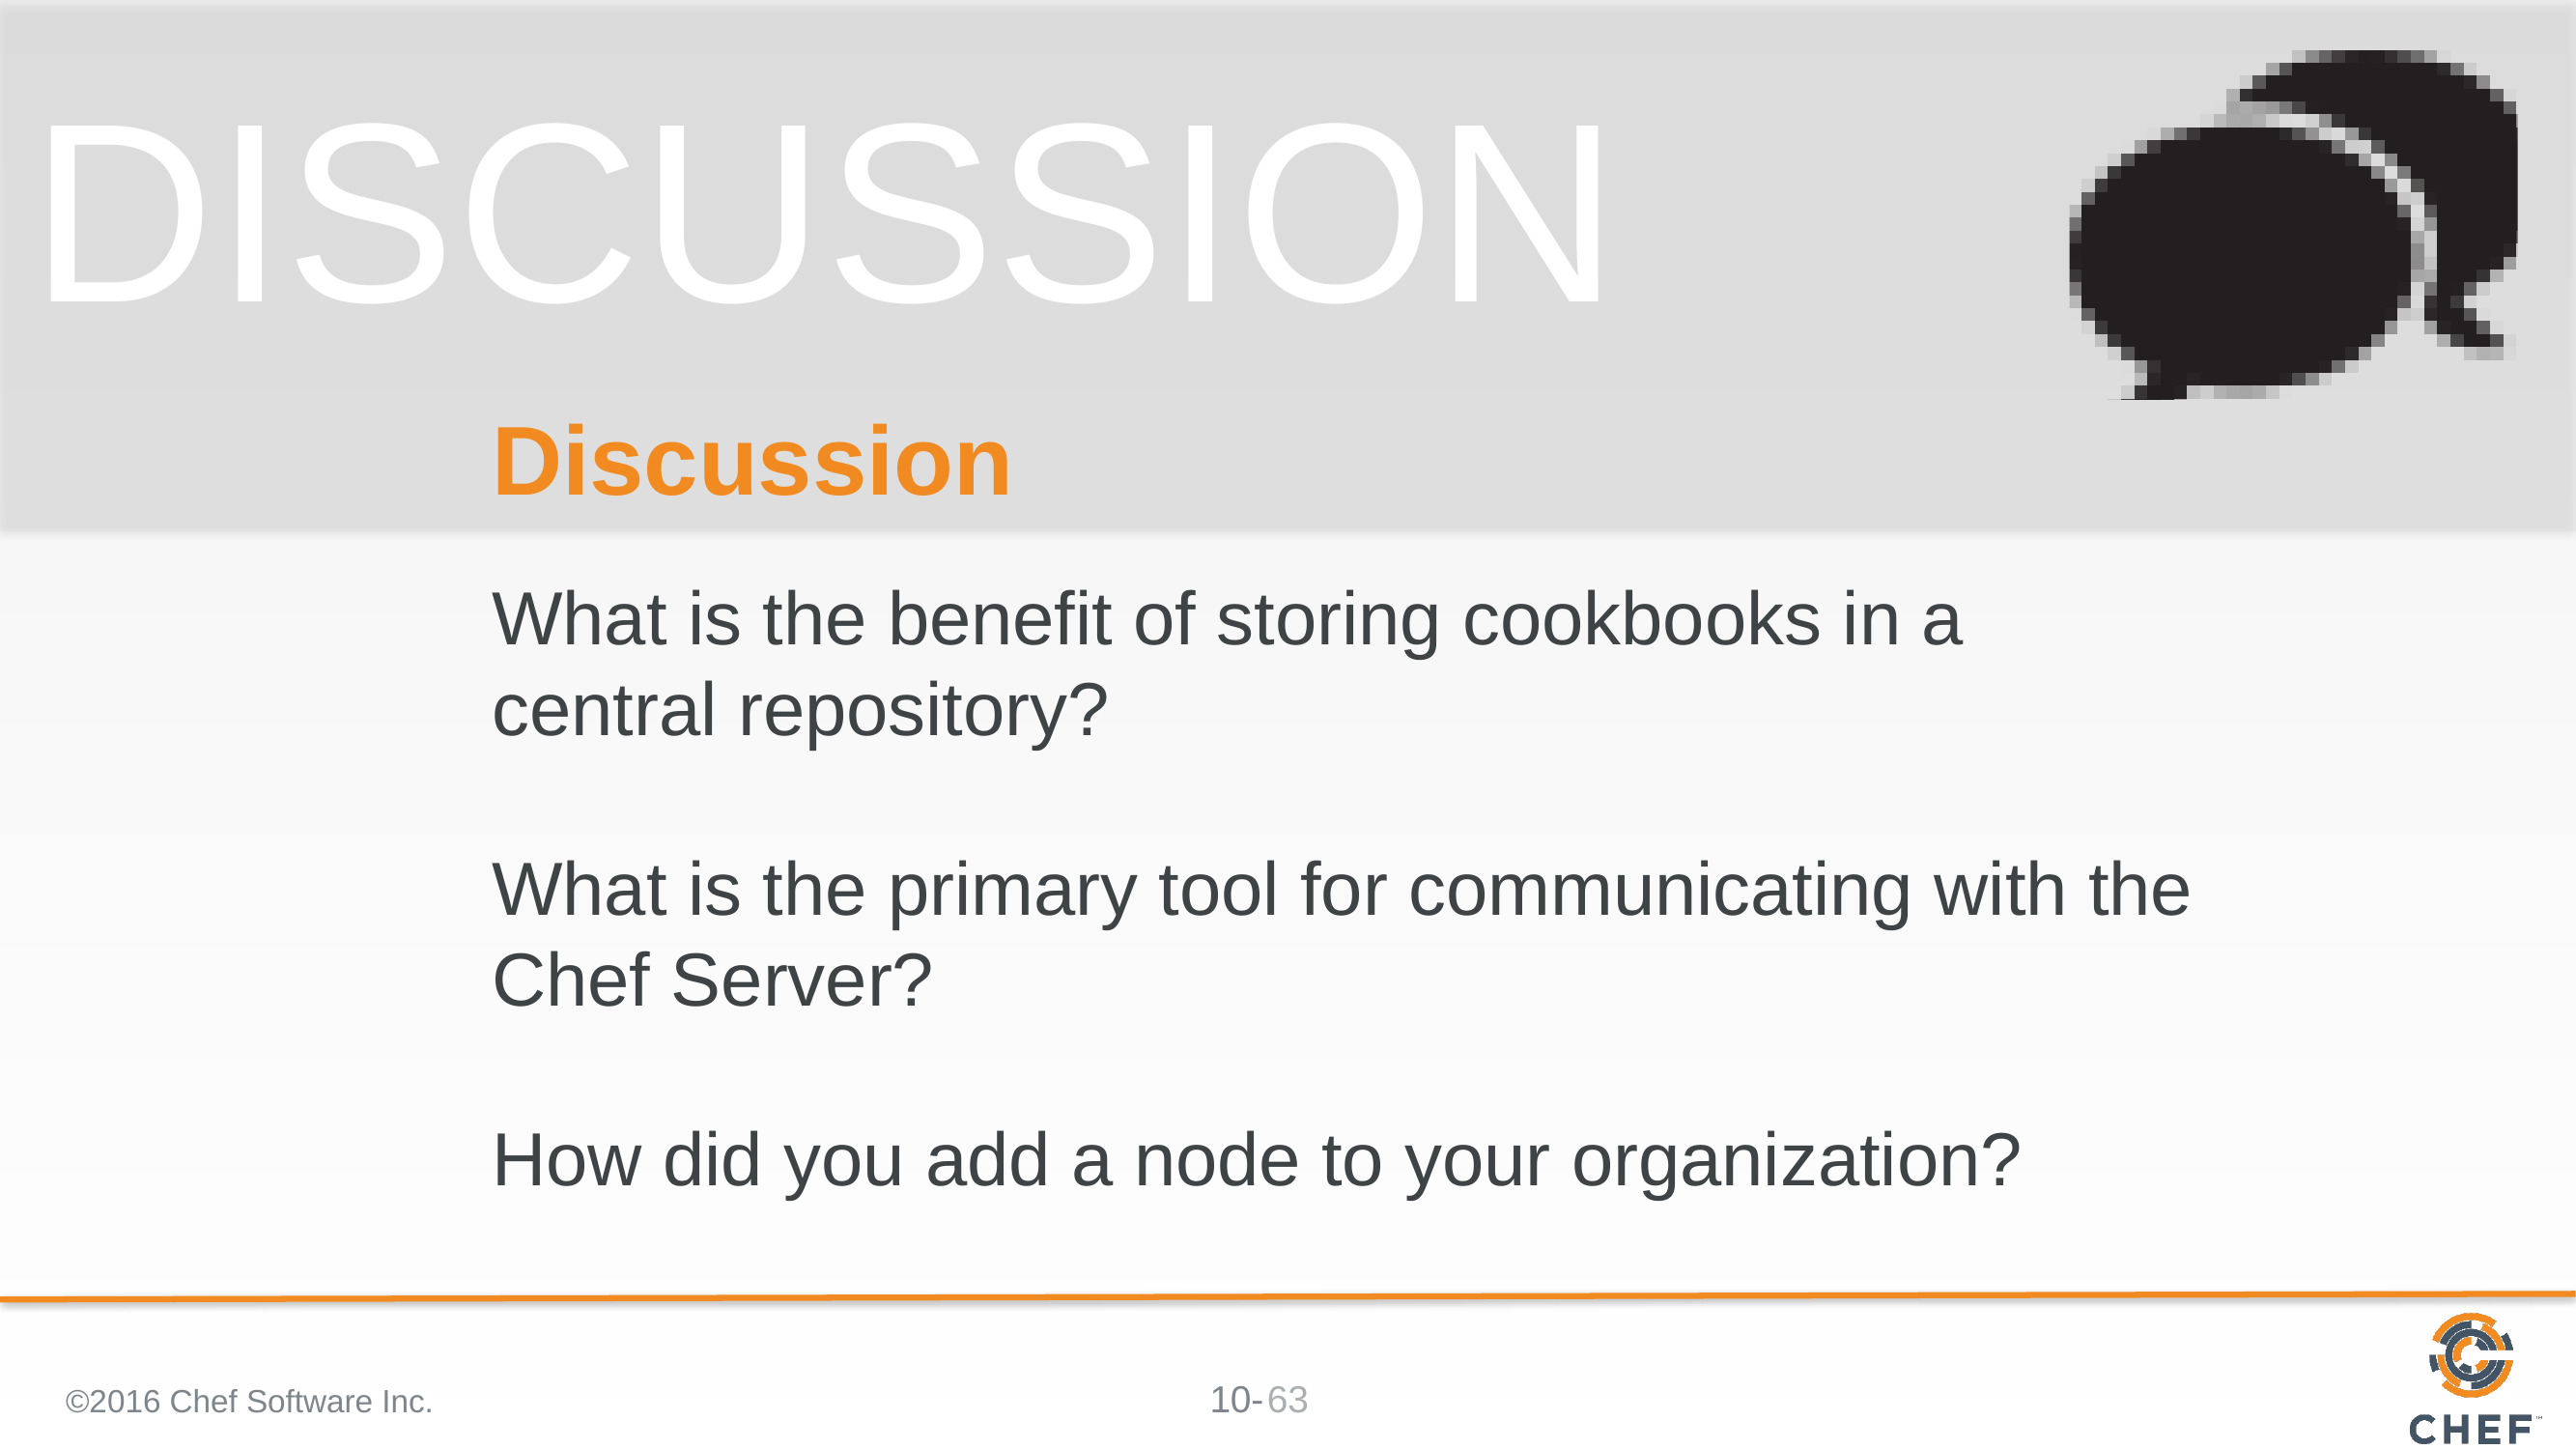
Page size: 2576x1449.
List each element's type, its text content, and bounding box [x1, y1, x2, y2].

picture [2399, 1297, 2550, 1449]
footer ©2016 Chef Software Inc. [51, 1359, 952, 1440]
title Discussion [477, 395, 2217, 531]
slide_number 63 [998, 1359, 1578, 1437]
subtitle What is the benefit of storing cookbooks in a central repository? What is the primary tool for communicating with the Chef Server? How did you add a node to your organization? [477, 554, 2217, 1251]
